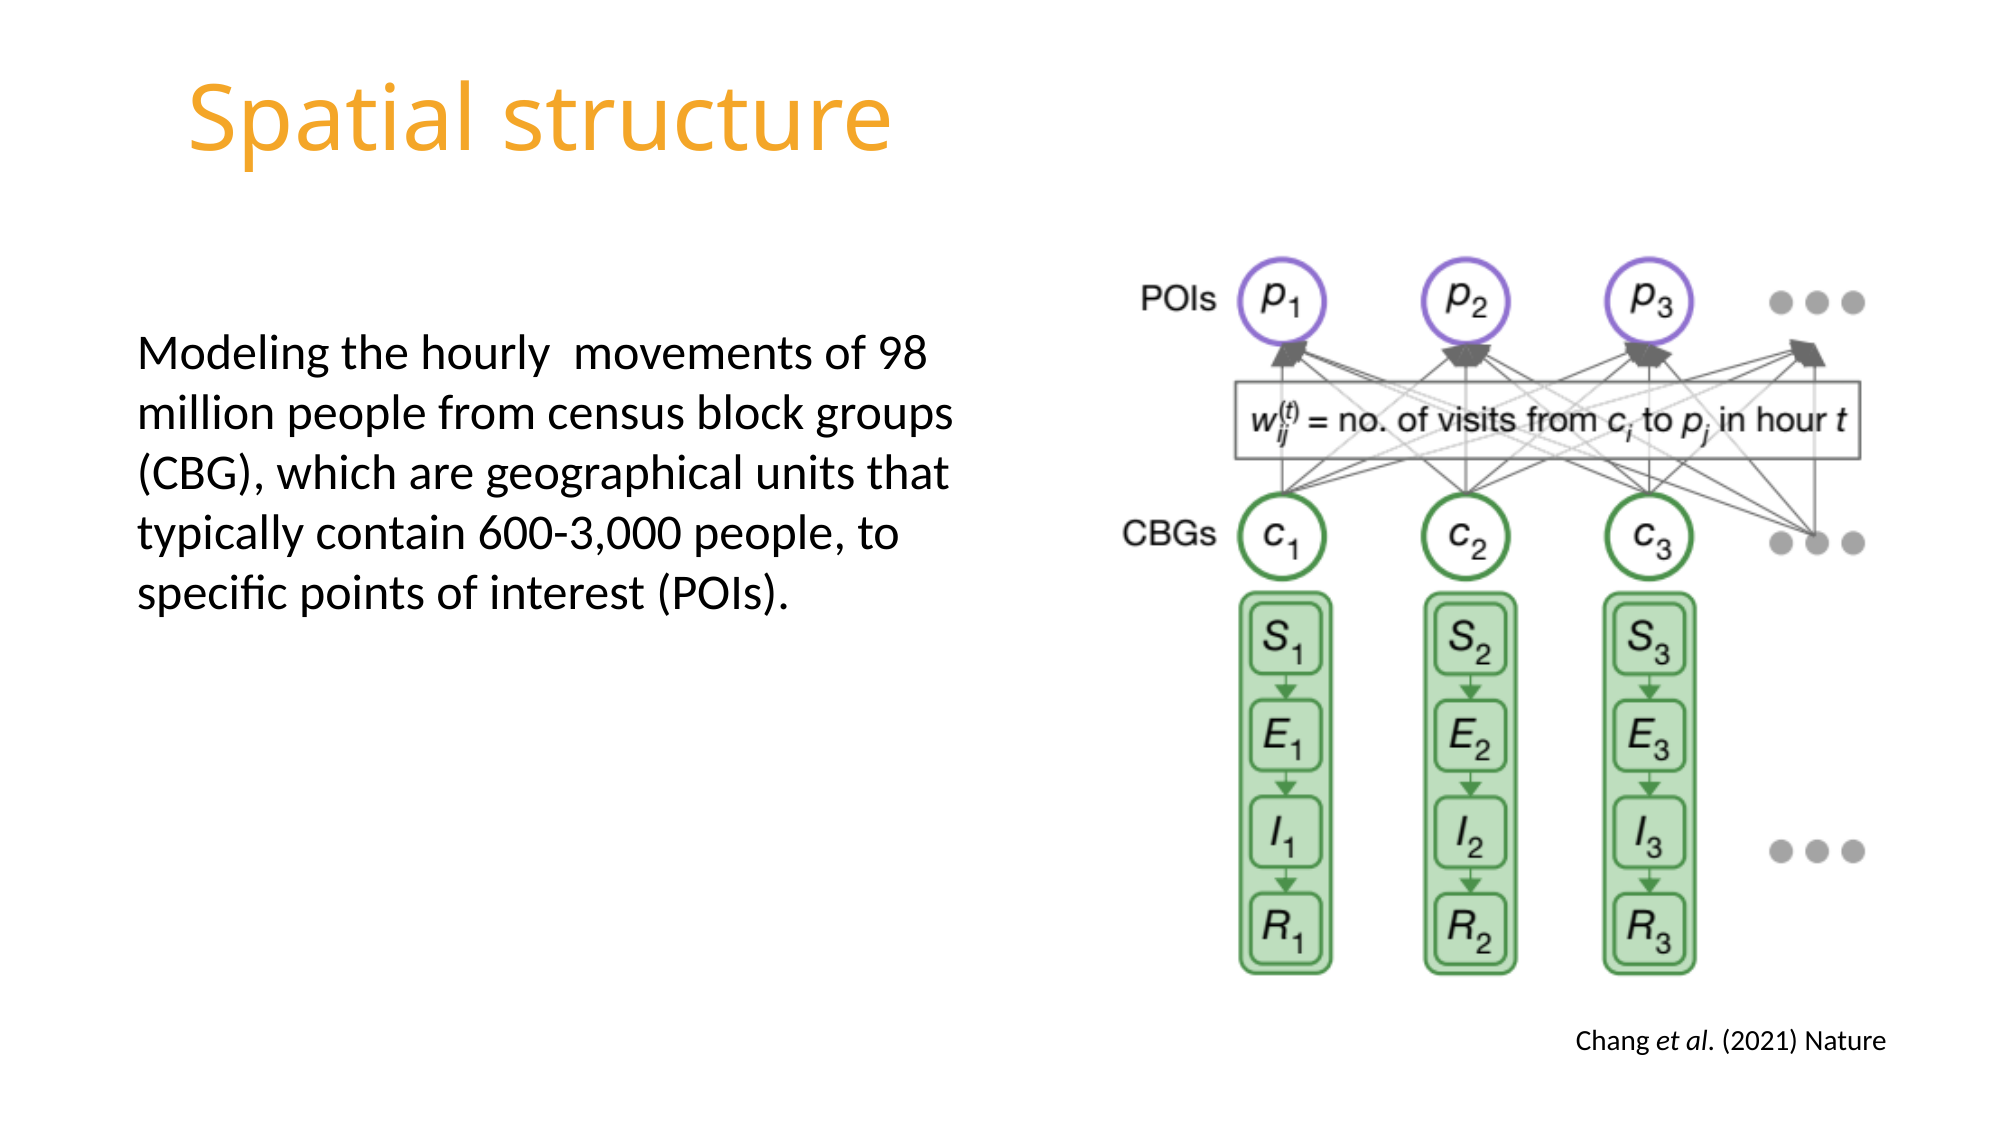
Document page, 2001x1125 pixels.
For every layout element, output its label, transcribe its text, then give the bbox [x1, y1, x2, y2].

text_box Spatial structure [172, 23, 1828, 218]
text_box Chang et al. (2021) Nature [1561, 1014, 1902, 1064]
text_box Modeling the hourly movements of 98 million people from census block groups (CBG), which are geographical units that typically contain 600-3,000 people, to specific points of interest (POIs). [122, 312, 1006, 628]
picture [1116, 242, 1878, 981]
